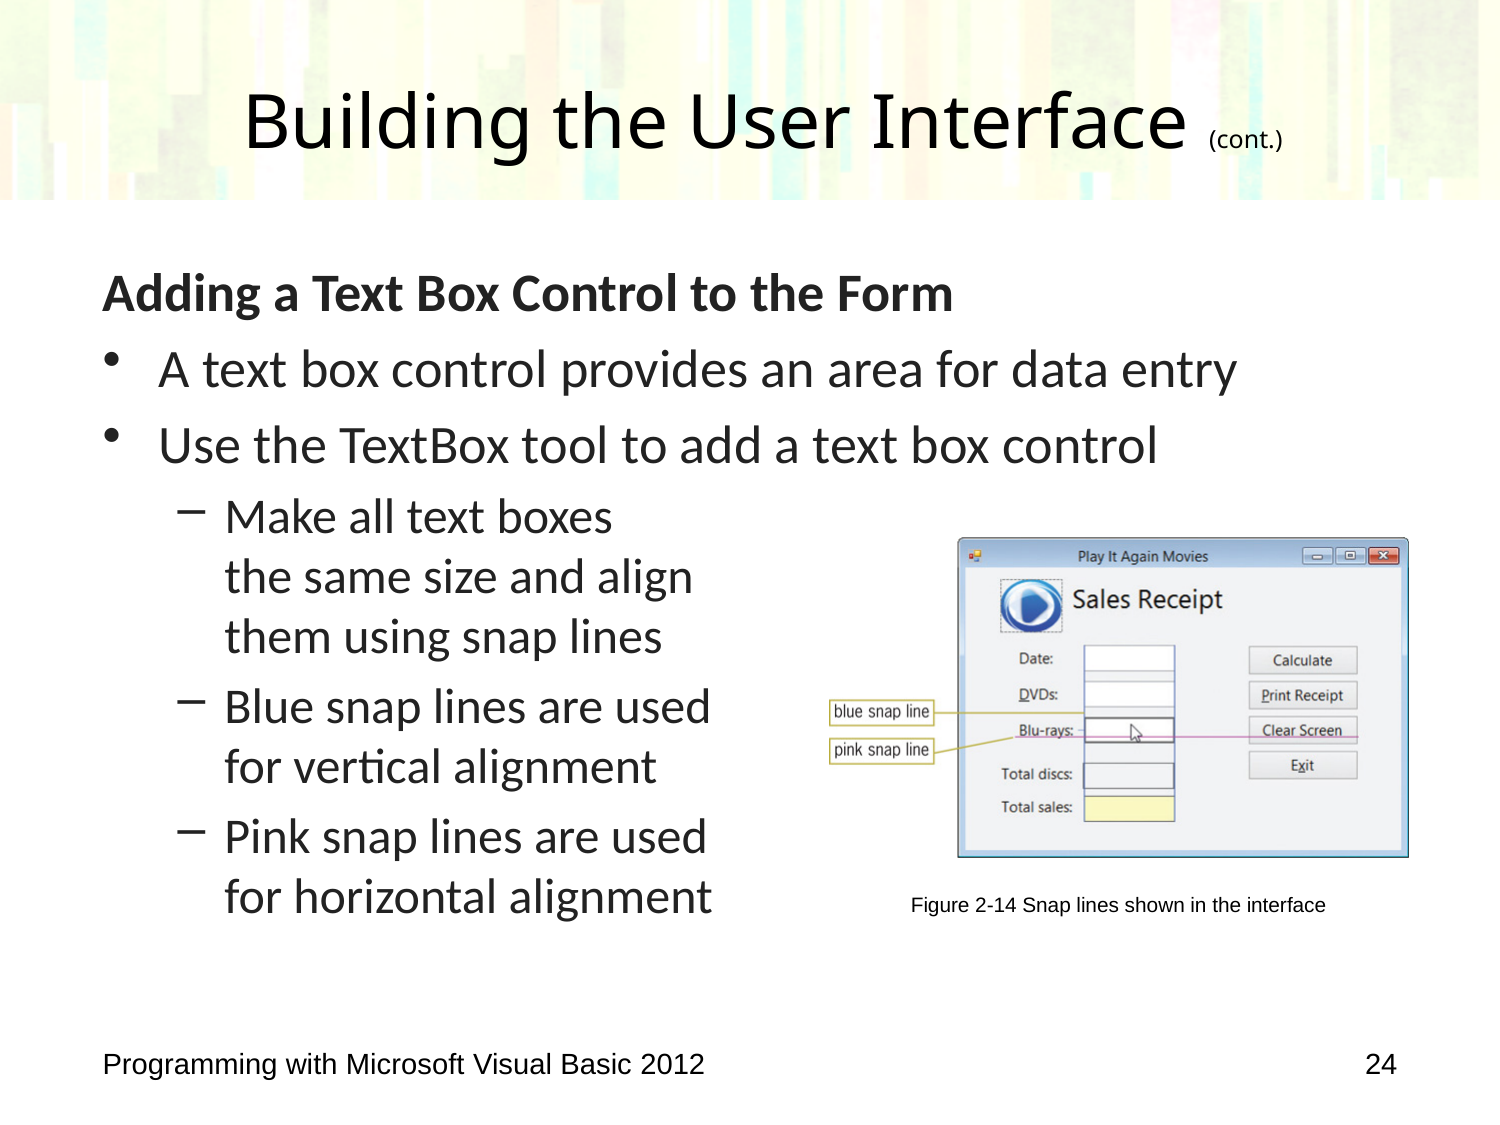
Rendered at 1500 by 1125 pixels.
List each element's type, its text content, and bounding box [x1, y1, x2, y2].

list Adding a Text Box Control to the Form A text box control provides an area for data entry Use the TextBox tool to add a text box control Make all text boxes the same size and align them using snap lines Blue snap lines are used for vertical alignment Pink snap lines are used for horizontal alignment [87, 249, 1413, 1026]
picture [829, 537, 1409, 858]
title Building the User Interface (cont.) [99, 24, 1425, 213]
text_box Figure 2-14 Snap lines shown in the interface [862, 884, 1375, 925]
slide_number 24 [1074, 1037, 1413, 1101]
footer Programming with Microsoft Visual Basic 2012 [87, 1037, 1051, 1101]
